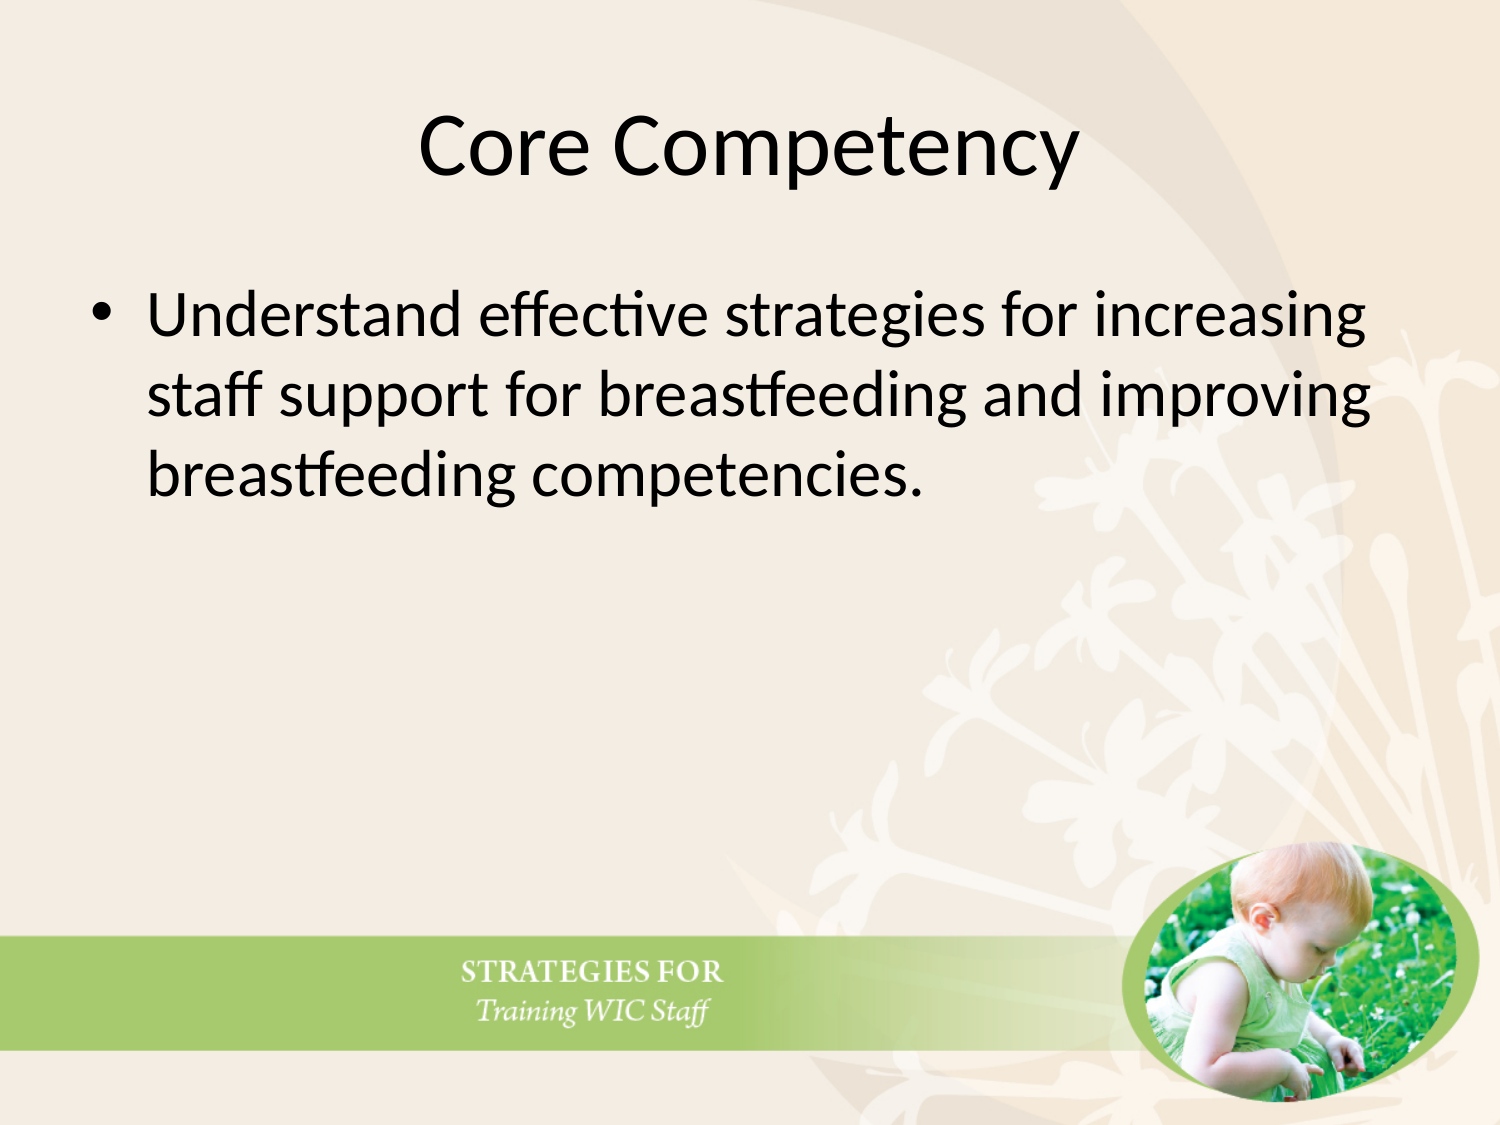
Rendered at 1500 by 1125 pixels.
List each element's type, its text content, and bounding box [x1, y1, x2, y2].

list Understand effective strategies for increasing staff support for breastfeeding and improving breastfeeding competencies. [75, 262, 1425, 1005]
title Core Competency [75, 45, 1425, 233]
picture [0, 0, 1500, 1125]
